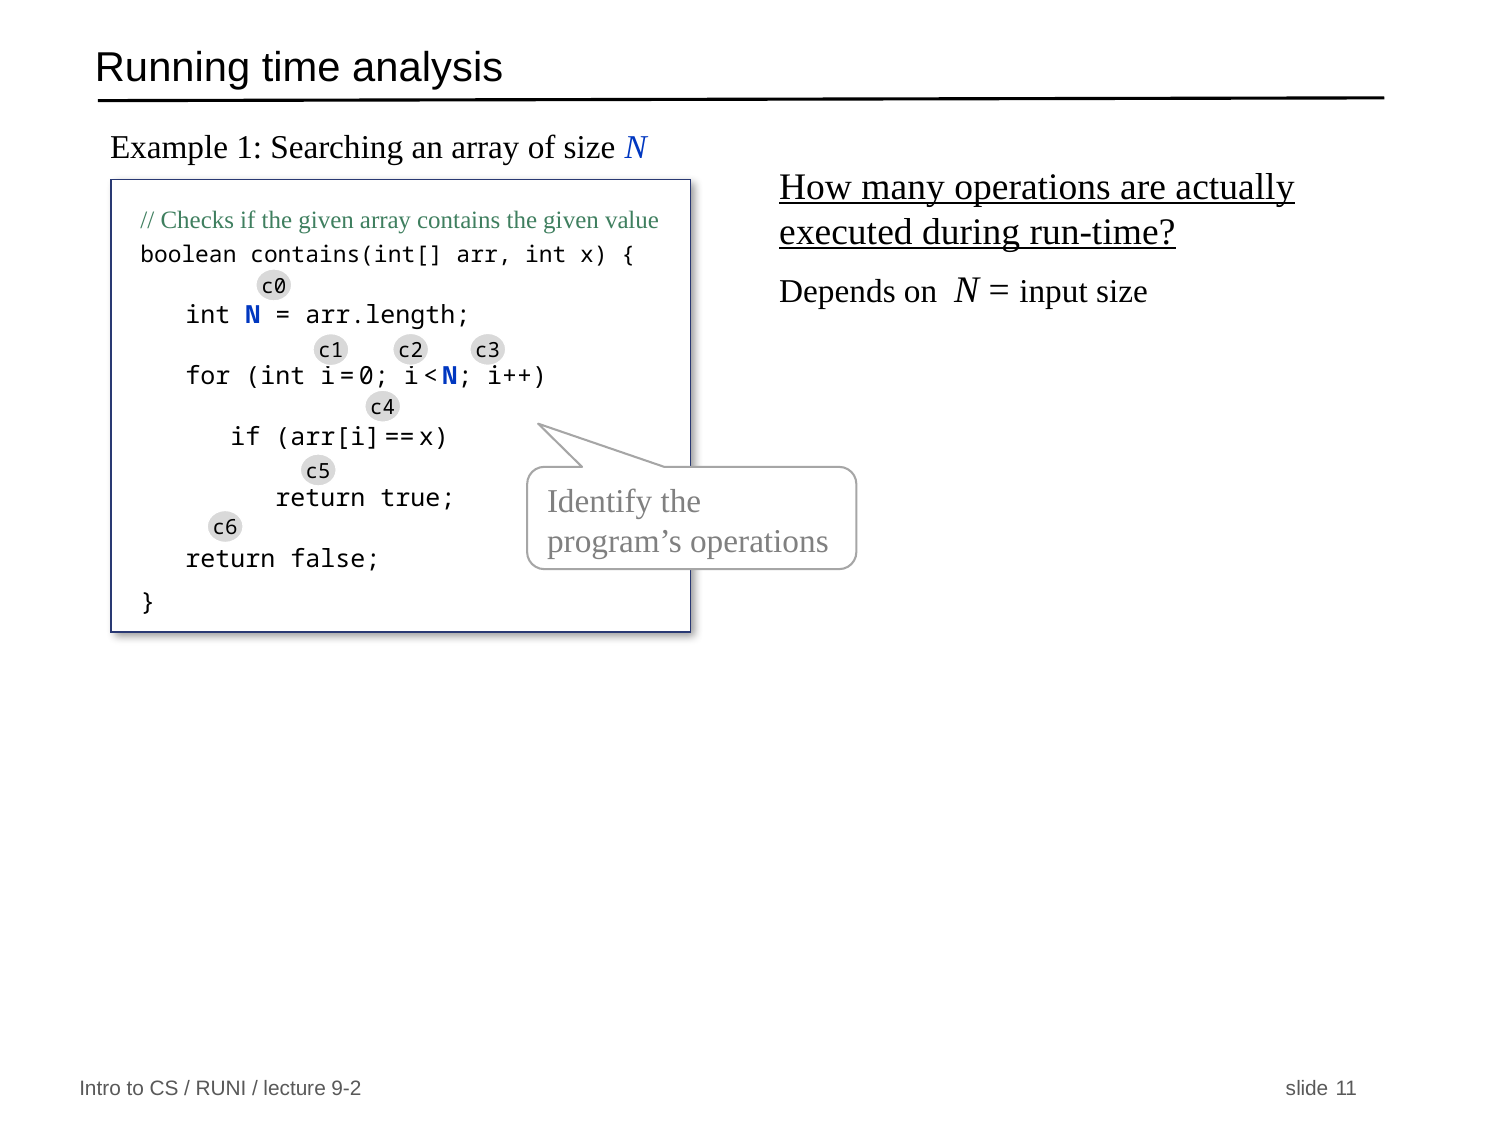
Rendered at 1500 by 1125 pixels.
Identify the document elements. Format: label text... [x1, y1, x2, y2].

text_box c0 [255, 268, 292, 302]
text_box c5 [300, 453, 337, 487]
text_box How many operations are actually executed during run-time? Depends on N = input size [763, 154, 1430, 405]
title Running time analysis [79, 33, 994, 109]
text_box c2 [392, 333, 429, 366]
text_box // Checks if the given array contains the given value boolean contains(int[] arr, int x) { int N = arr.length; for (int i = 0; i < N; i++) if (arr[i] == x) return true; return false; } [110, 220, 691, 632]
text_box c1 [312, 333, 350, 366]
text_box Identify the program’s operations [527, 423, 857, 570]
text_box c4 [364, 390, 401, 423]
text_box c3 [469, 333, 506, 366]
text_box c6 [207, 510, 244, 543]
text_box Example 1: Searching an array of size N [94, 117, 908, 220]
